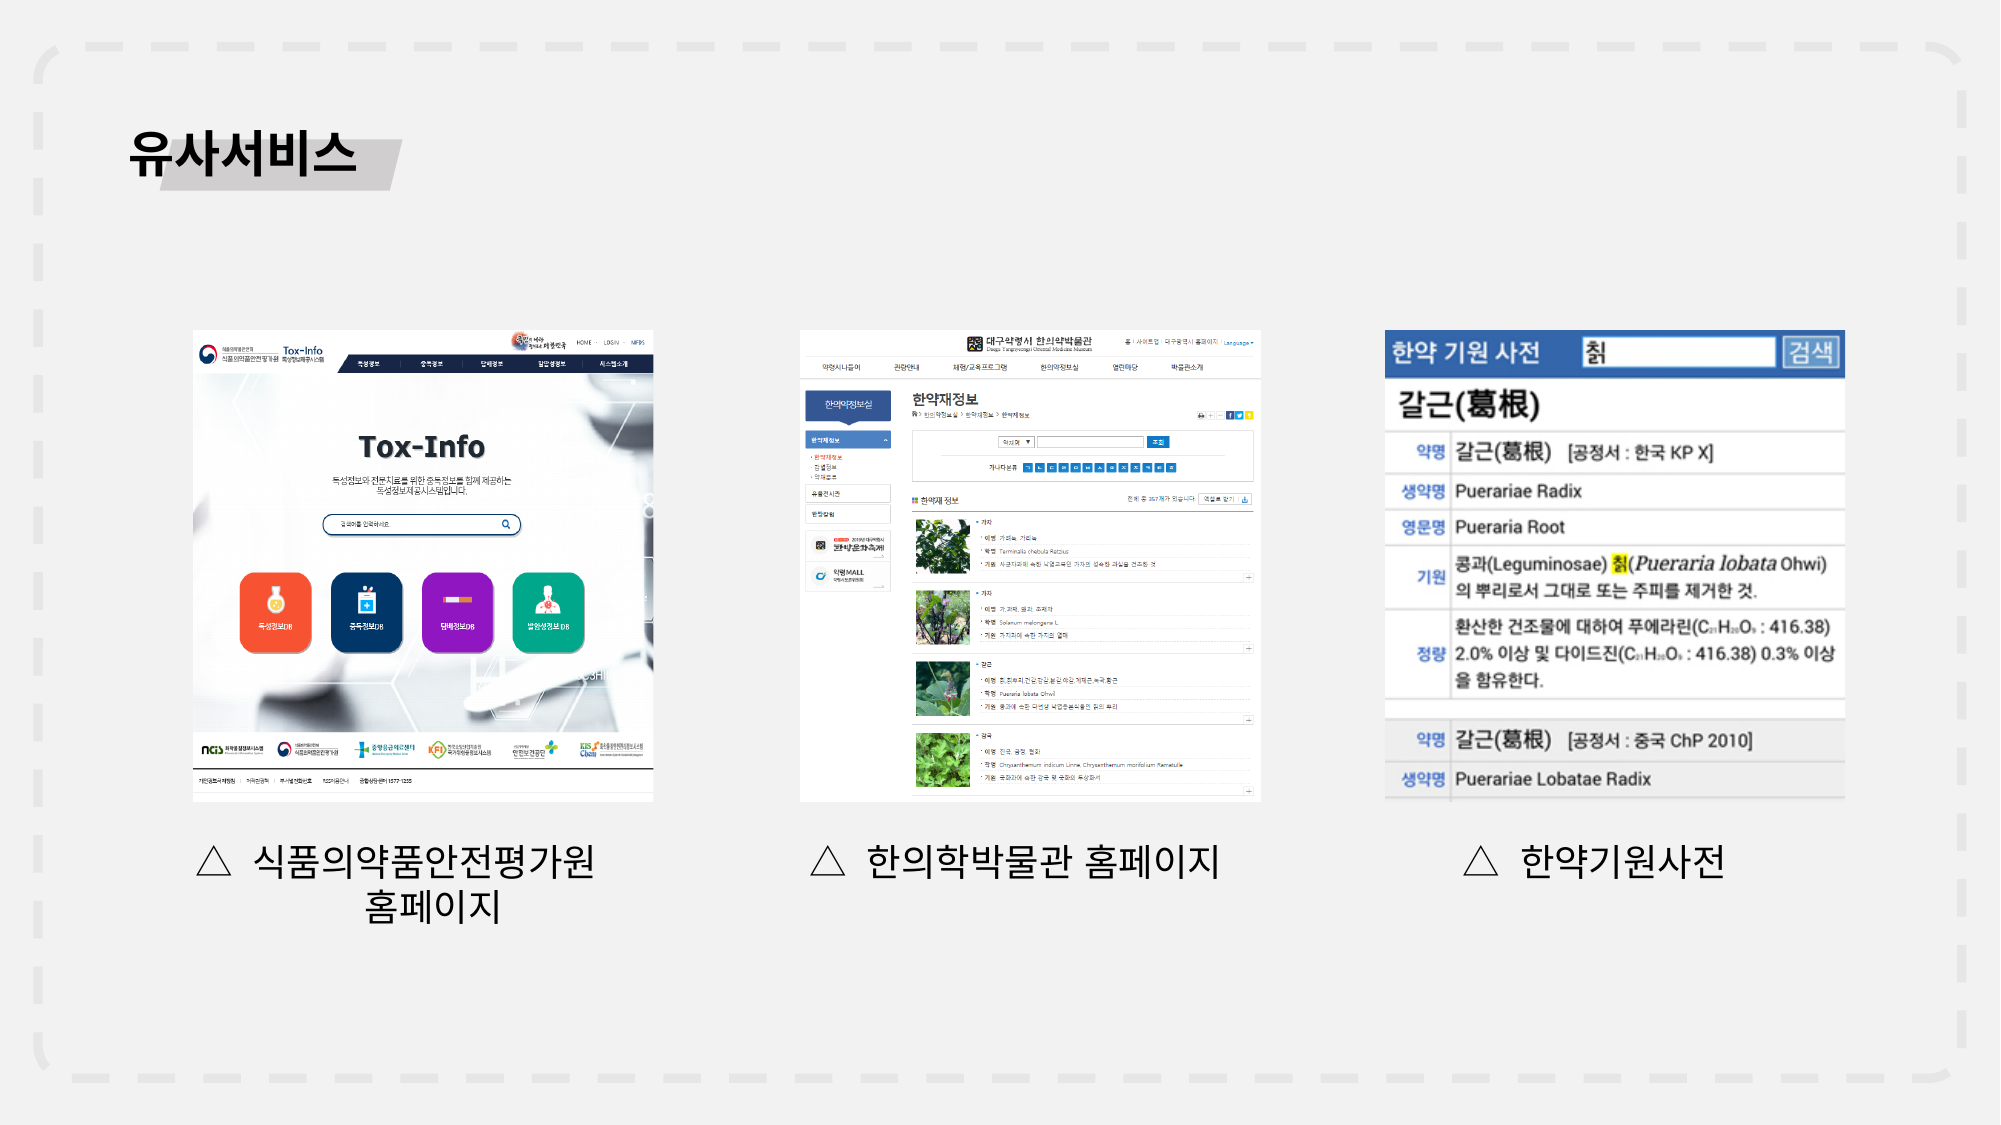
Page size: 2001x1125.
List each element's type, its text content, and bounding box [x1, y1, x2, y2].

text_box △ 한약기원사전 [1448, 832, 1742, 892]
picture [193, 330, 654, 802]
text_box [36, 45, 1963, 1080]
picture [1385, 330, 1846, 802]
text_box △ 한의학박물관 홈페이지 [795, 832, 1238, 892]
picture [800, 330, 1261, 802]
text_box △ 식품의약품안전평가원 홈페이지 [180, 832, 613, 937]
text_box 유사서비스 [114, 115, 374, 191]
